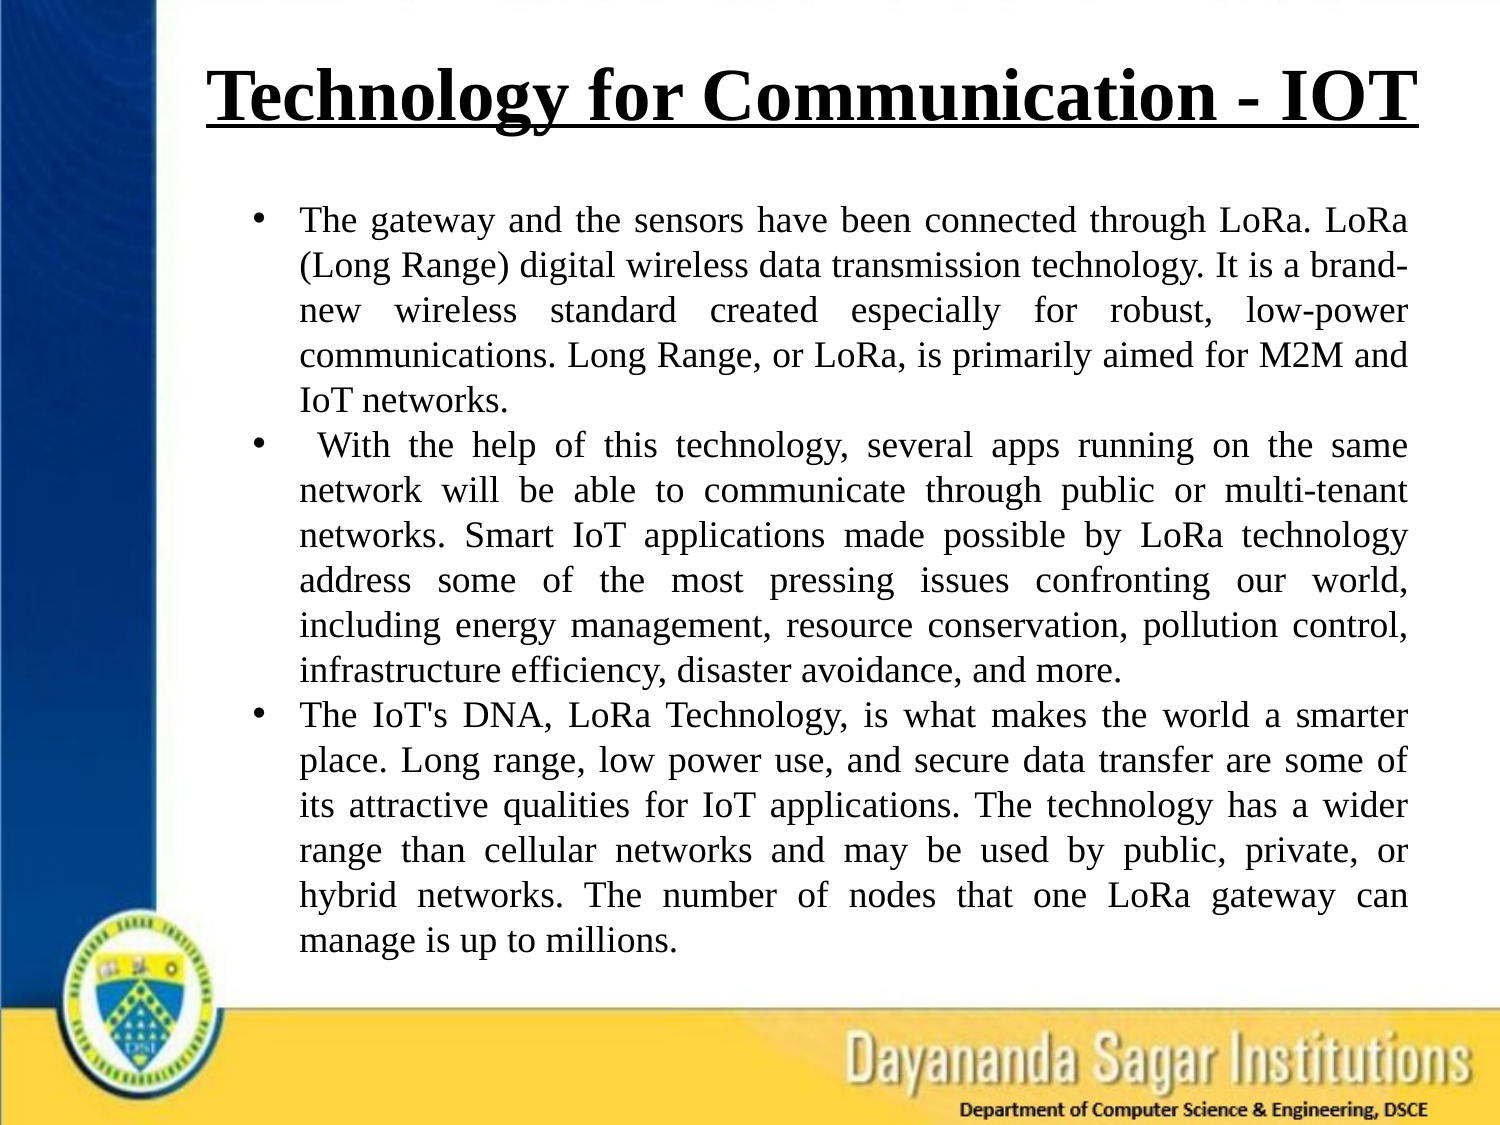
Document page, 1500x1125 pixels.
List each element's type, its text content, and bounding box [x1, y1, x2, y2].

text_box Technology for Communication - IOT [137, 37, 1488, 225]
picture [0, 0, 1500, 1125]
text_box The gateway and the sensors have been connected through LoRa. LoRa (Long Range) digital wireless data transmission technology. It is a brand-new wireless standard created especially for robust, low-power communications. Long Range, or LoRa, is primarily aimed for M2M and IoT networks. With the help of this technology, several apps running on the same network will be able to communicate through public or multi-tenant networks. Smart IoT applications made possible by LoRa technology address some of the most pressing issues confronting our world, including energy management, resource conservation, pollution control, infrastructure efficiency, disaster avoidance, and more. The IoT's DNA, LoRa Technology, is what makes the world a smarter place. Long range, low power use, and secure data transfer are some of its attractive qualities for IoT applications. The technology has a wider range than cellular networks and may be used by public, private, or hybrid networks. The number of nodes that one LoRa gateway can manage is up to millions. [237, 225, 1425, 968]
